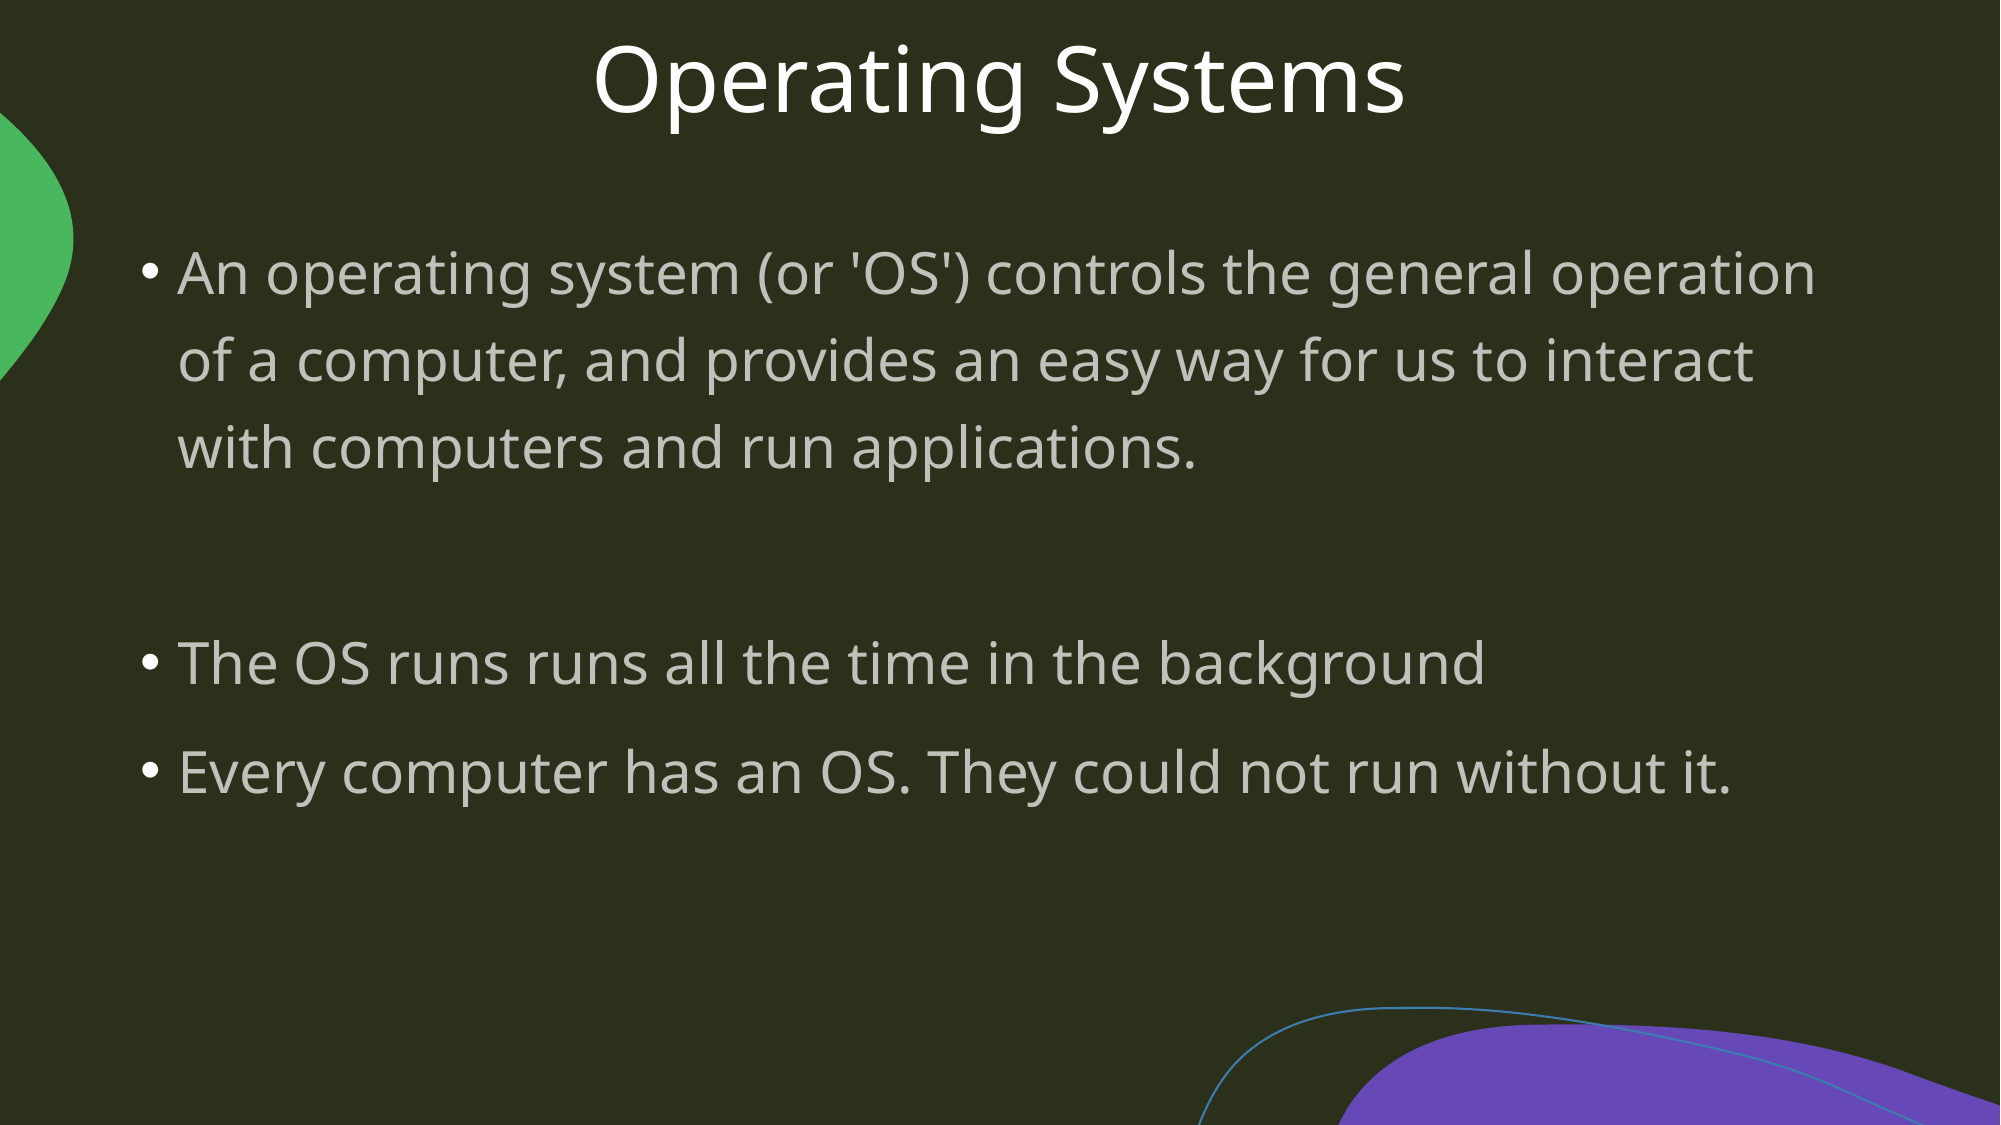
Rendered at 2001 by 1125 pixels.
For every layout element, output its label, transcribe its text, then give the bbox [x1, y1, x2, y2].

list An operating system (or 'OS') controls the general operation of a computer, and provides an easy way for us to interact with computers and run applications. The OS runs runs all the time in the background Every computer has an OS. They could not run without it. [125, 210, 1875, 888]
title Operating Systems [125, 21, 1875, 144]
